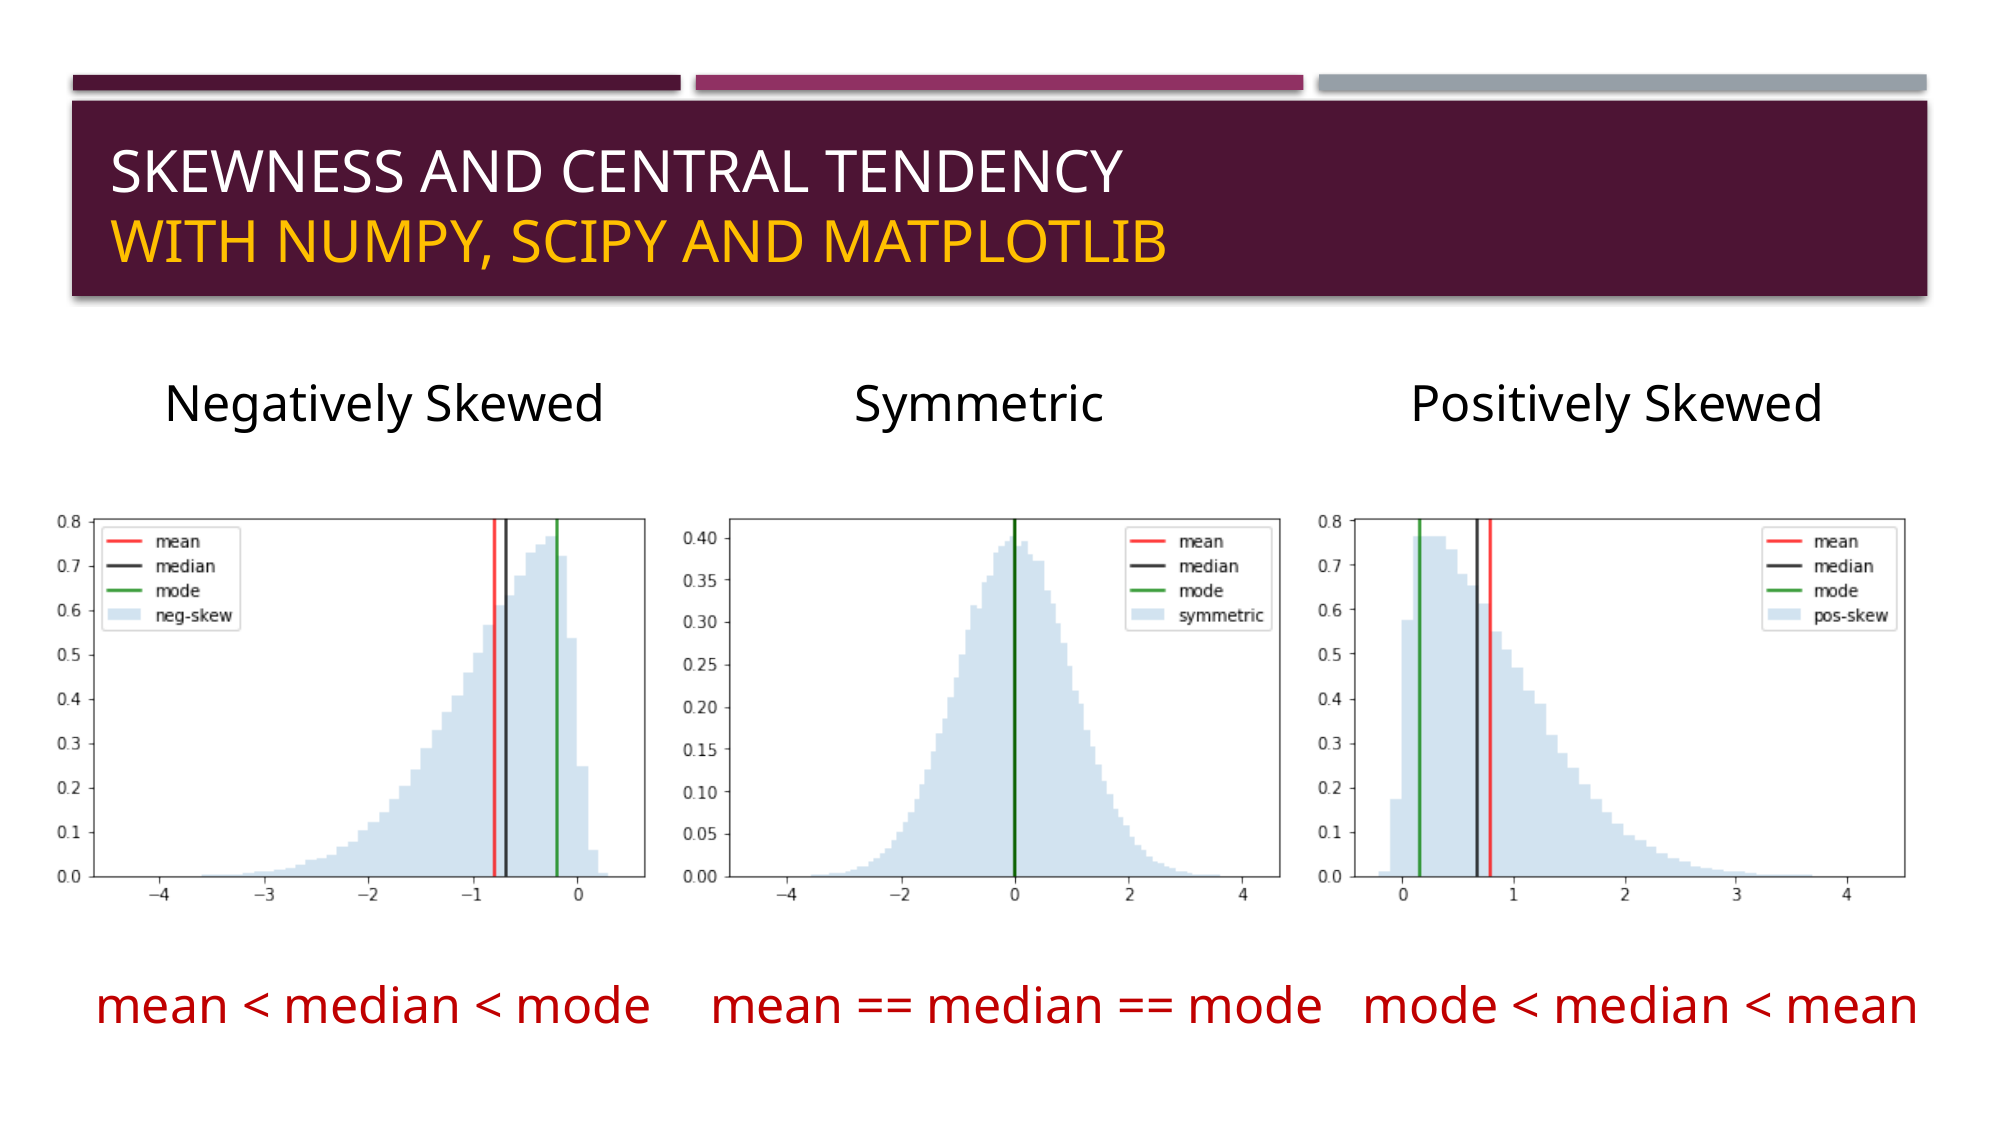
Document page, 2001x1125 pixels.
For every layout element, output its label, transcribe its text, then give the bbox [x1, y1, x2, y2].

text_box Positively Skewed [1395, 364, 1888, 439]
text_box mean == median == mode [696, 966, 1348, 1042]
text_box mode < median < mean [1348, 966, 1980, 1042]
picture [669, 501, 1296, 917]
text_box mean < median < mode [80, 966, 696, 1042]
text_box Symmetric [839, 364, 1160, 439]
picture [1304, 501, 1921, 917]
title Skewness and Central tendency with numpy, scipy and matplotlib [95, 115, 1905, 282]
picture [44, 501, 661, 917]
text_box Negatively Skewed [149, 364, 626, 439]
